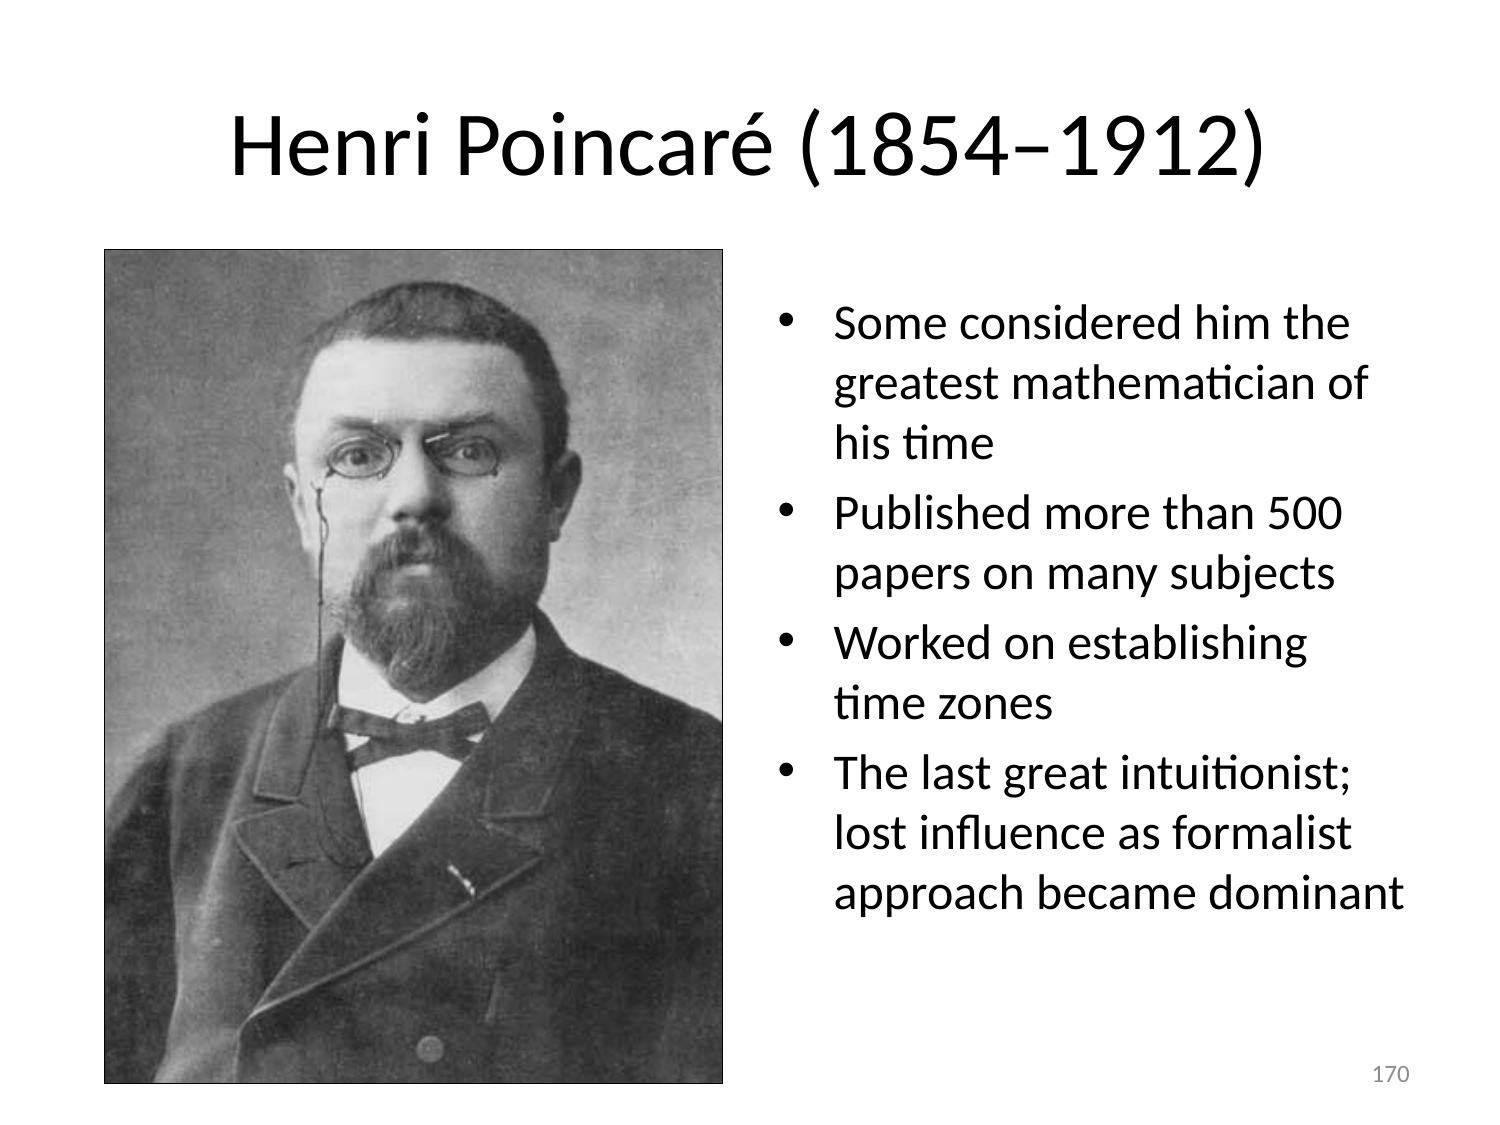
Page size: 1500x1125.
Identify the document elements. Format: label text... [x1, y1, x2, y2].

title Henri Poincaré (1854–1912) [75, 45, 1425, 233]
picture [103, 249, 723, 1084]
list Some considered him the greatest mathematician of his time Published more than 500 papers on many subjects Worked on establishing time zones The last great intuitionist; lost influence as formalist approach became dominant [762, 281, 1425, 1025]
slide_number 170 [1074, 1042, 1425, 1103]
